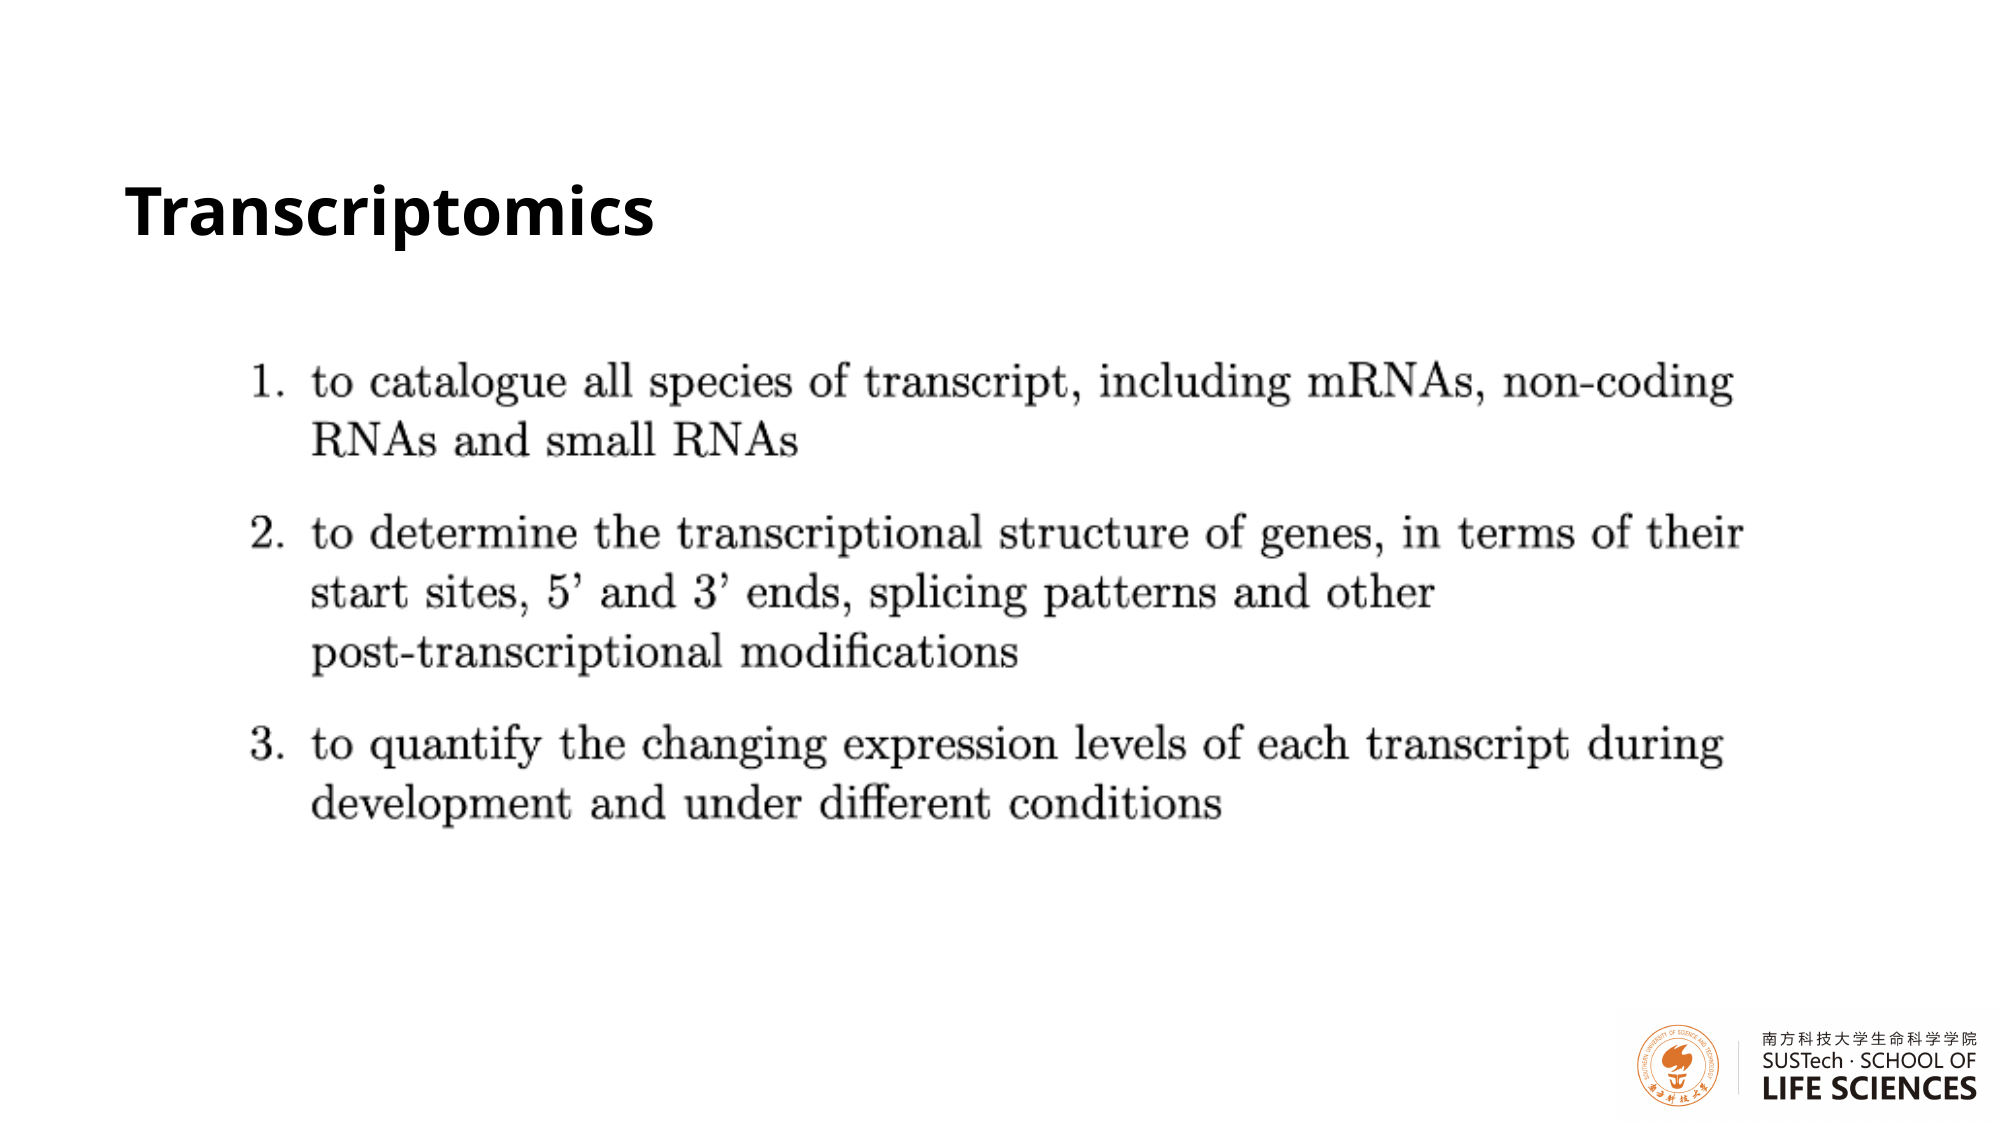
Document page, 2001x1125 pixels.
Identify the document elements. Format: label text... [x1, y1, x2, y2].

title Transcriptomics [109, 105, 1835, 323]
picture [235, 343, 1765, 841]
picture [1617, 1007, 2000, 1125]
